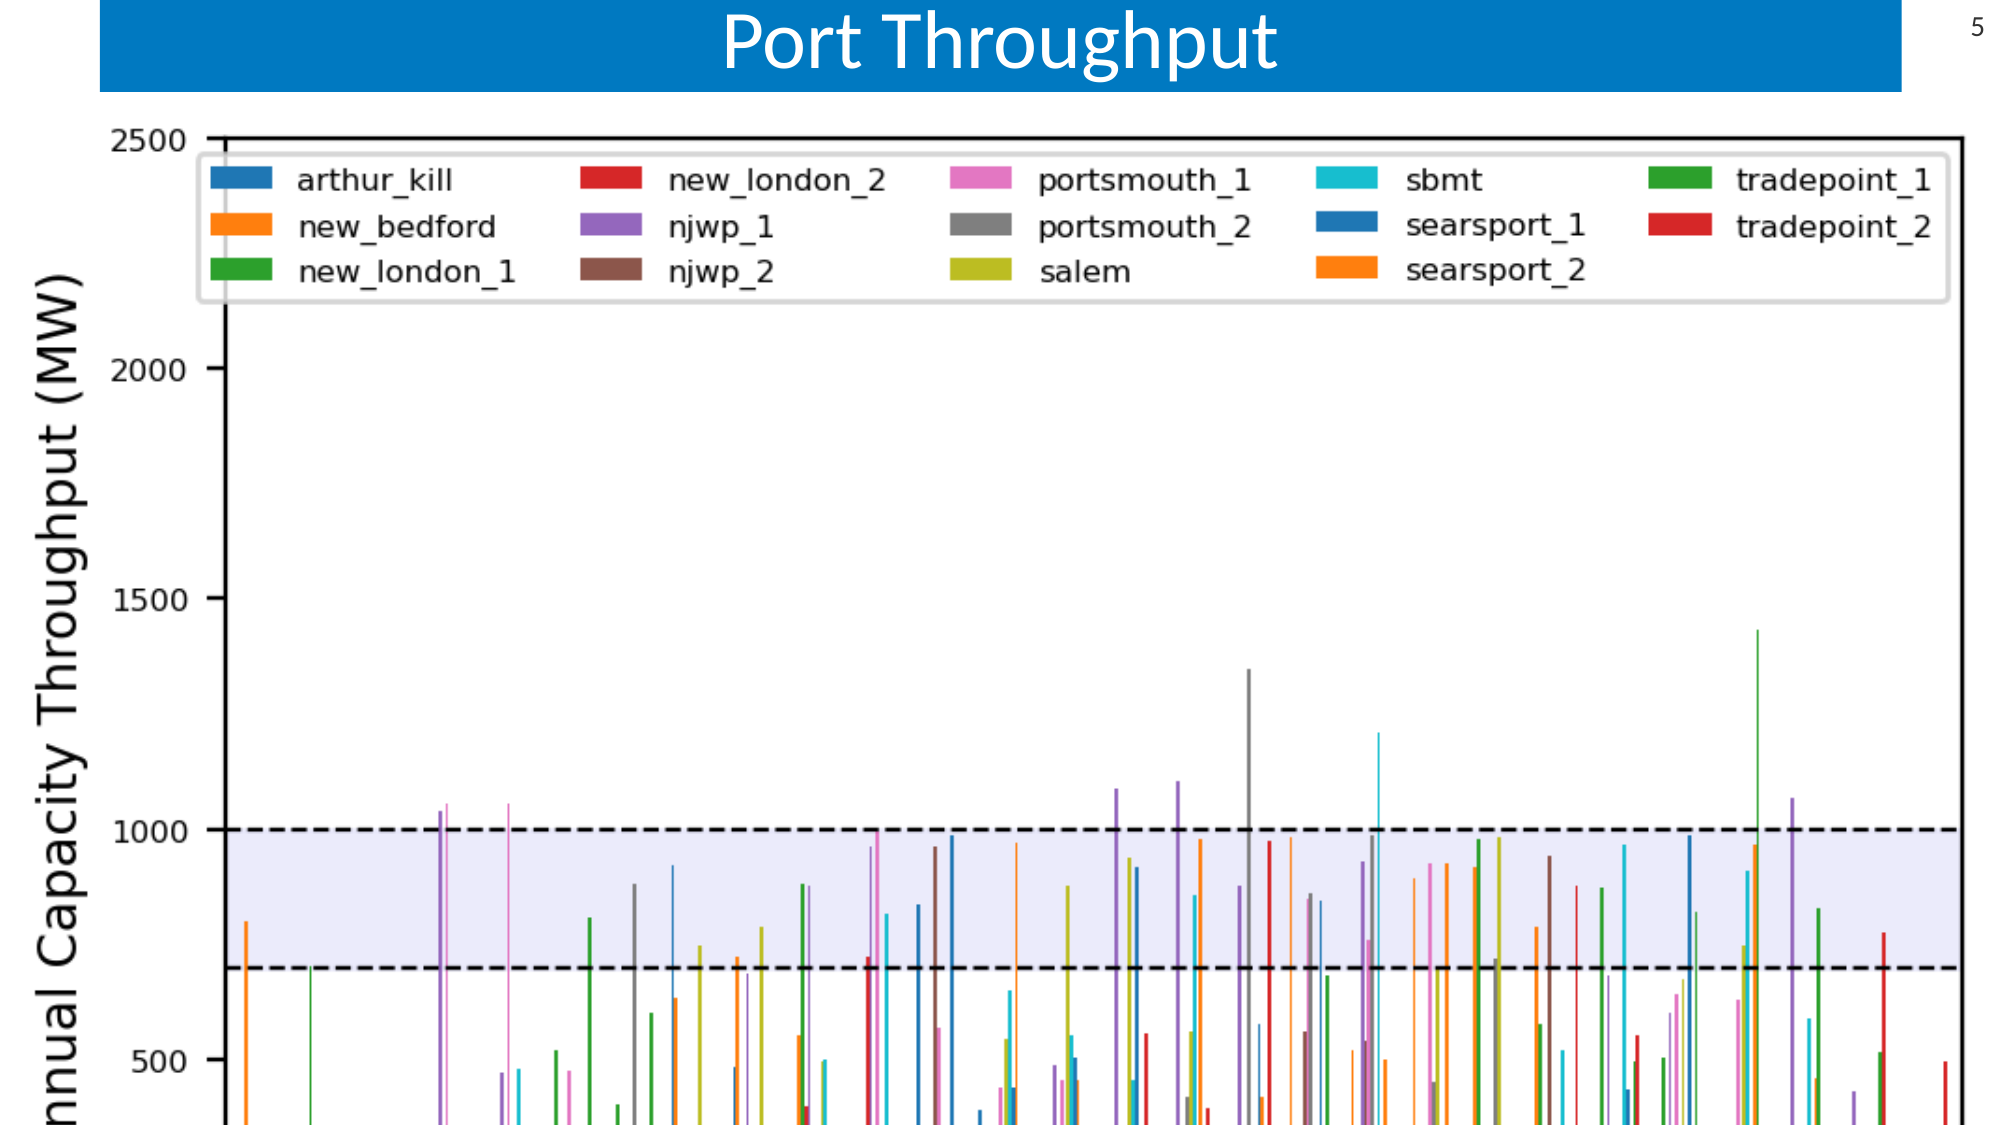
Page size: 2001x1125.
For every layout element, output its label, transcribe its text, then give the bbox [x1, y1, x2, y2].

title Port Throughput [99, 0, 1902, 91]
picture [0, 92, 2000, 1125]
